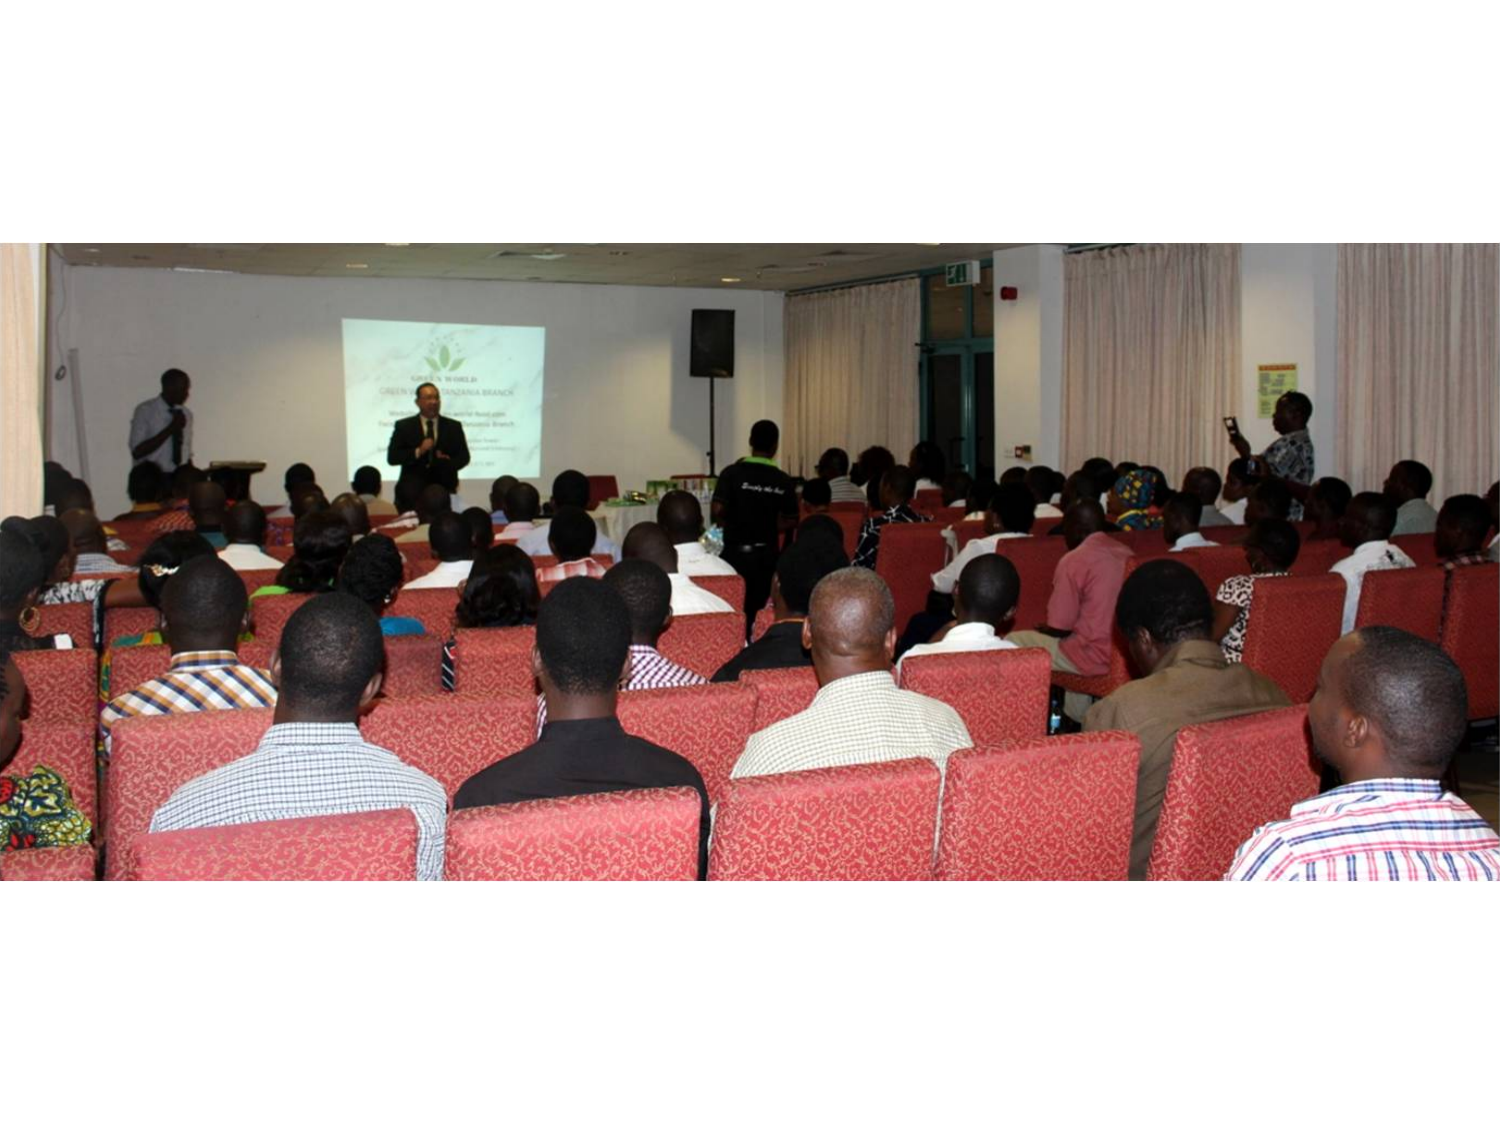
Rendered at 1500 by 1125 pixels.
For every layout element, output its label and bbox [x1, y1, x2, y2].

picture [0, 242, 1500, 883]
